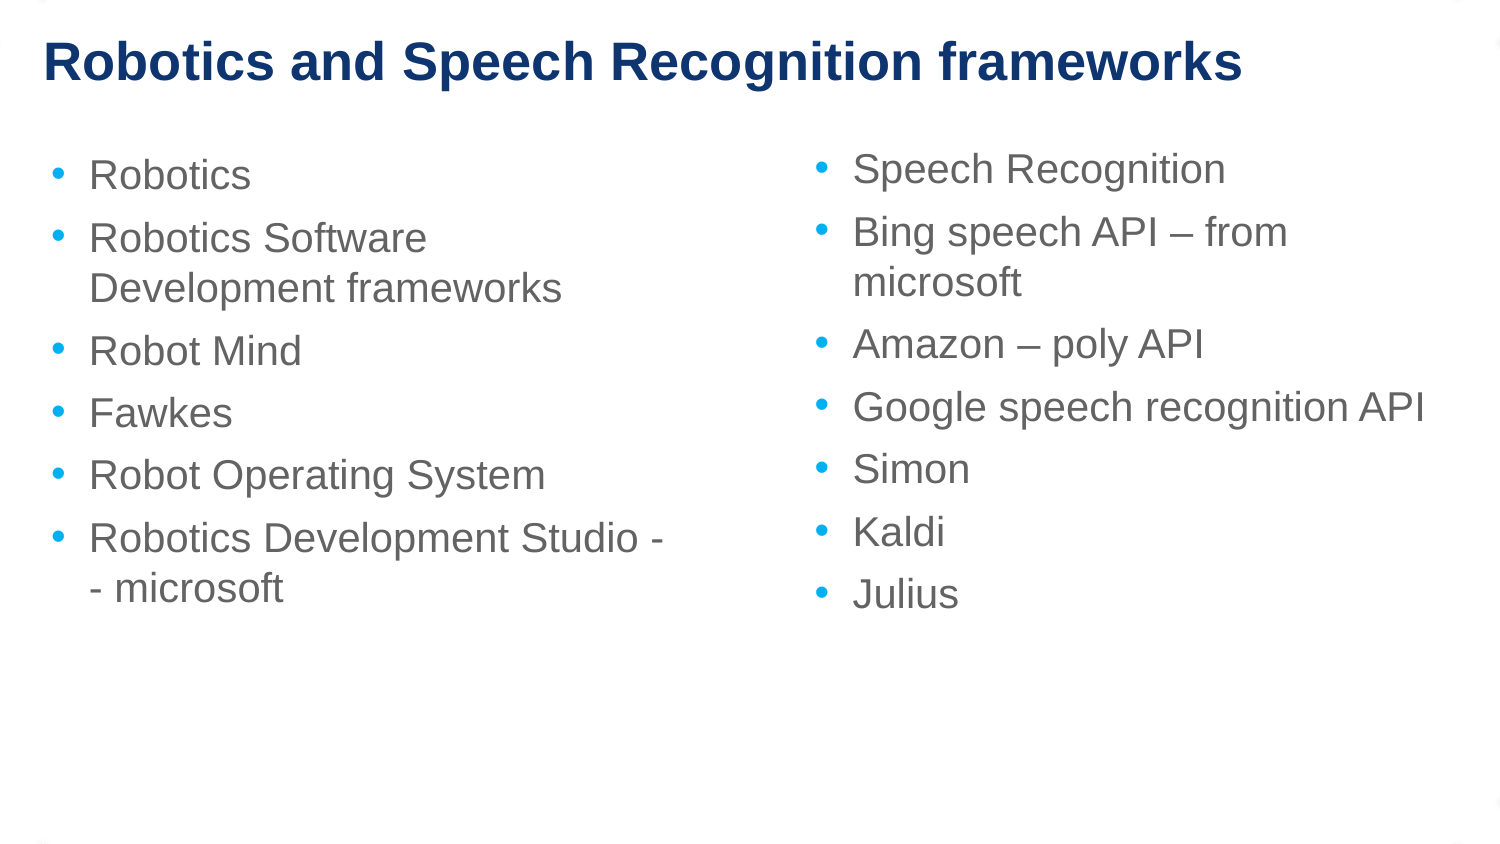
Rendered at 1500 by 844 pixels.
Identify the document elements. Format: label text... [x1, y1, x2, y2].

title Robotics and Speech Recognition frameworks [43, 21, 1408, 101]
list Robotics Robotics Software Development frameworks Robot Mind Fawkes Robot Operating System Robotics Development Studio - - microsoft [43, 140, 677, 788]
text_box Speech Recognition Bing speech API – from microsoft Amazon – poly API Google speech recognition API Simon Kaldi Julius [806, 134, 1441, 808]
